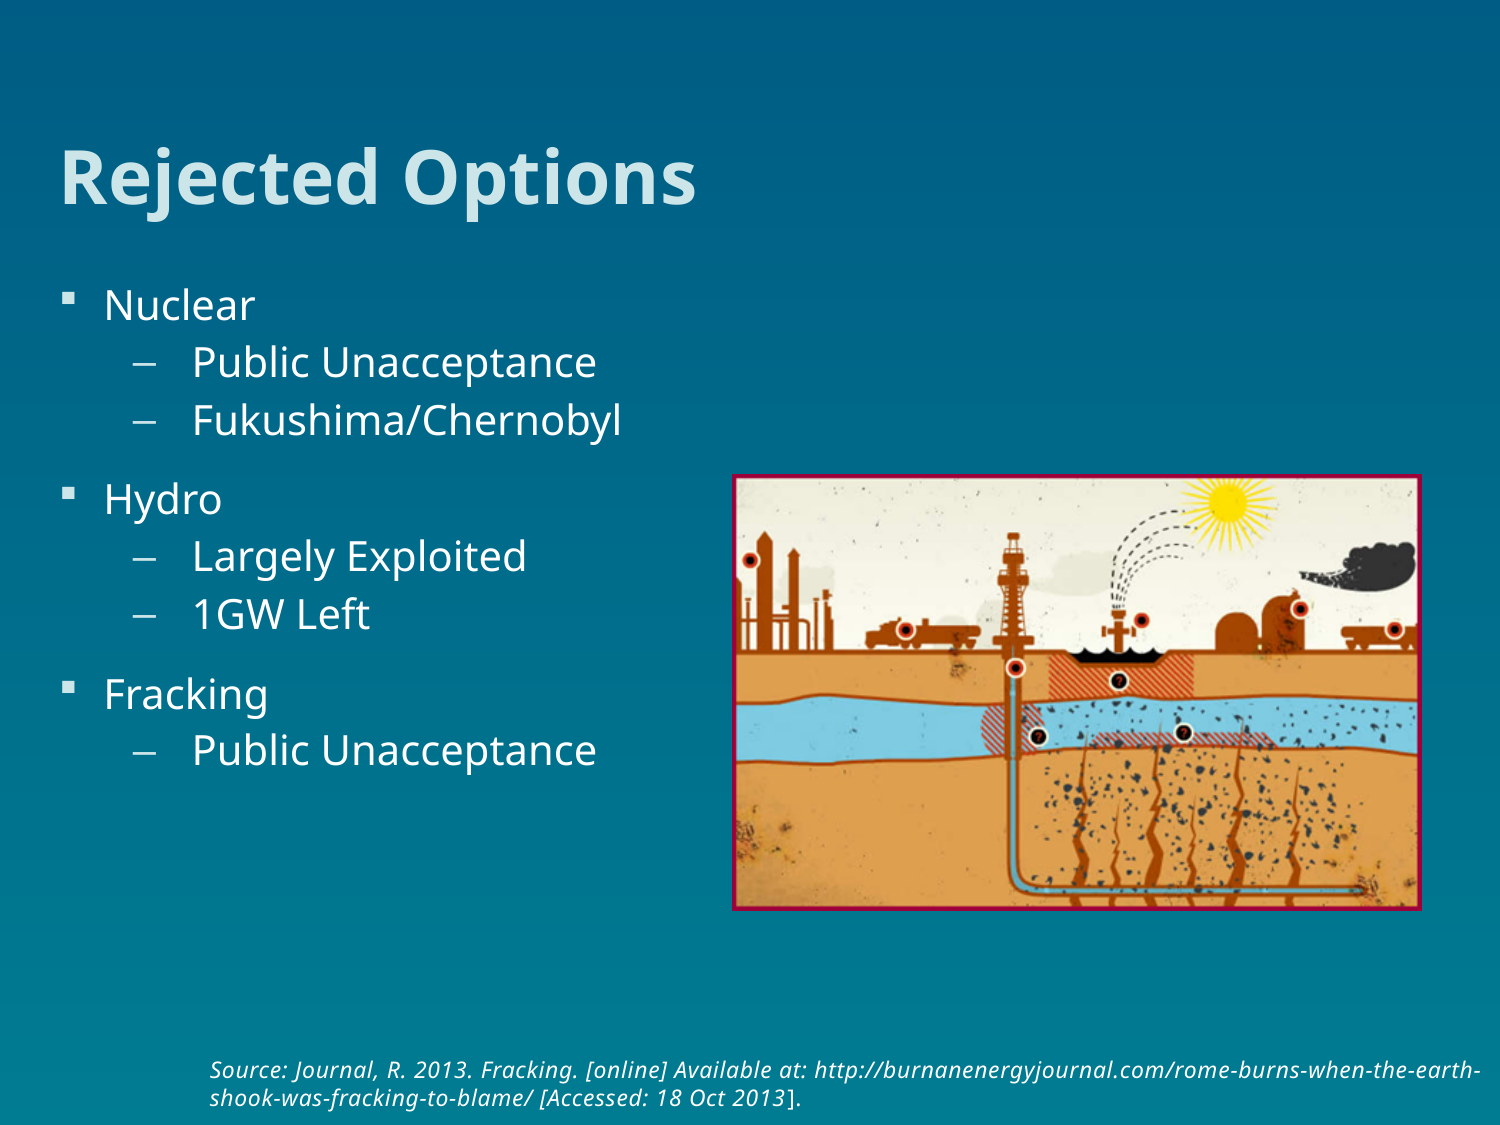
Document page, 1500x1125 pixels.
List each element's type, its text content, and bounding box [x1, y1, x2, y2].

picture [732, 475, 1424, 912]
text_box Source: Journal, R. 2013. Fracking. [online] Available at: http://burnanenergyjournal.com/rome-burns-when-the-earth-shook-was-fracking-to-blame/ [Accessed: 18 Oct 2013]. [194, 1048, 1500, 1125]
list Nuclear Public Unacceptance Fukushima/Chernobyl Hydro Largely Exploited 1GW Left Fracking Public Unacceptance [58, 278, 833, 1018]
title Rejected Options [58, 0, 1442, 220]
